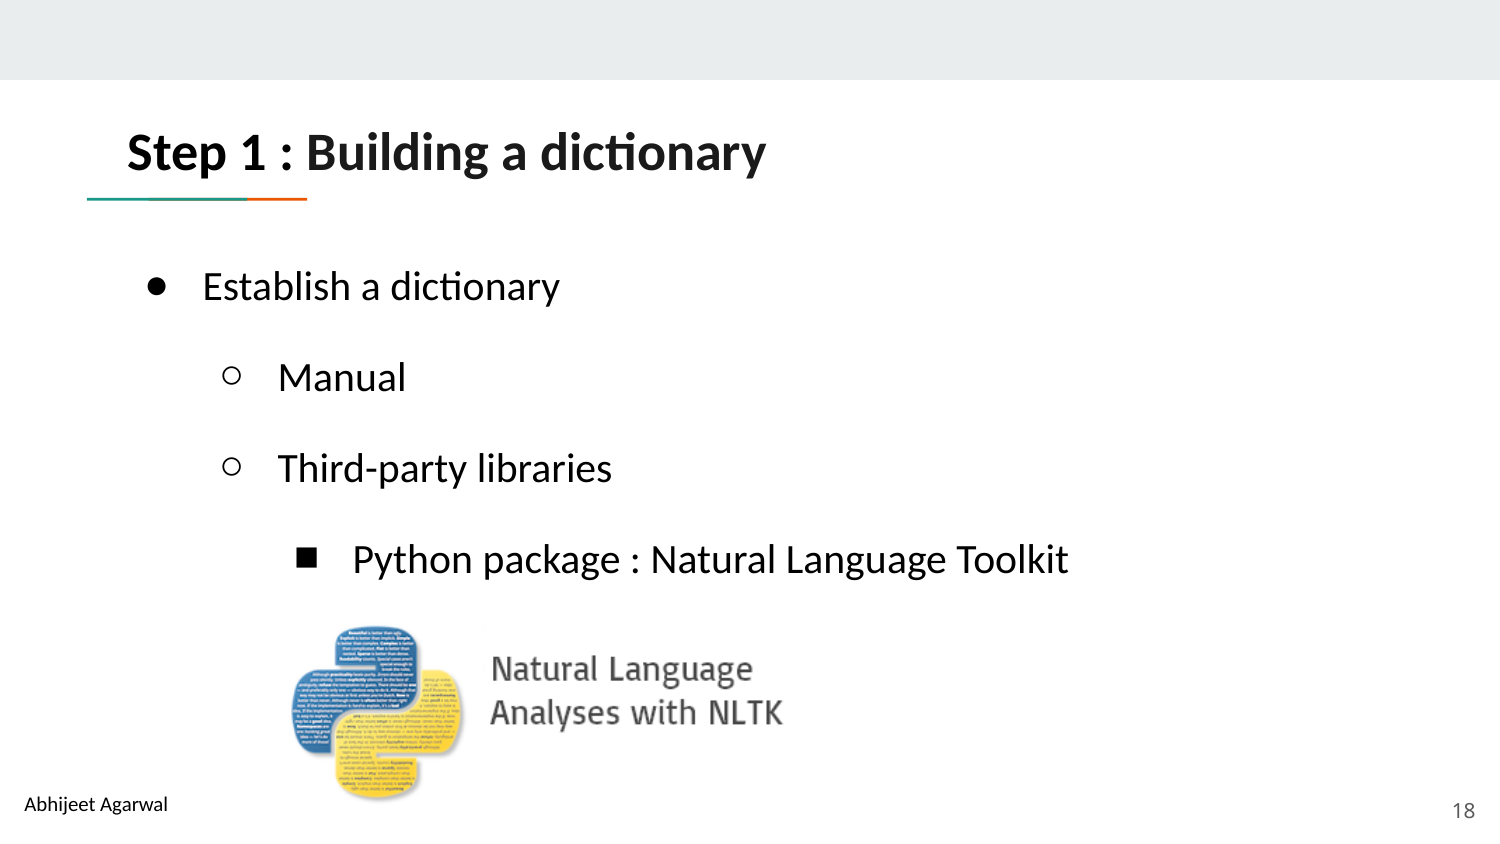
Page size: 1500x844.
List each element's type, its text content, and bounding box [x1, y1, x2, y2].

slide_number 18 [1400, 779, 1491, 844]
text_box Abhijeet Agarwal [9, 783, 367, 824]
title Step 1 : Building a dictionary [112, 101, 1374, 190]
picture [279, 619, 863, 809]
list Establish a dictionary Manual Third-party libraries Python package : Natural Language Toolkit [112, 236, 1209, 605]
